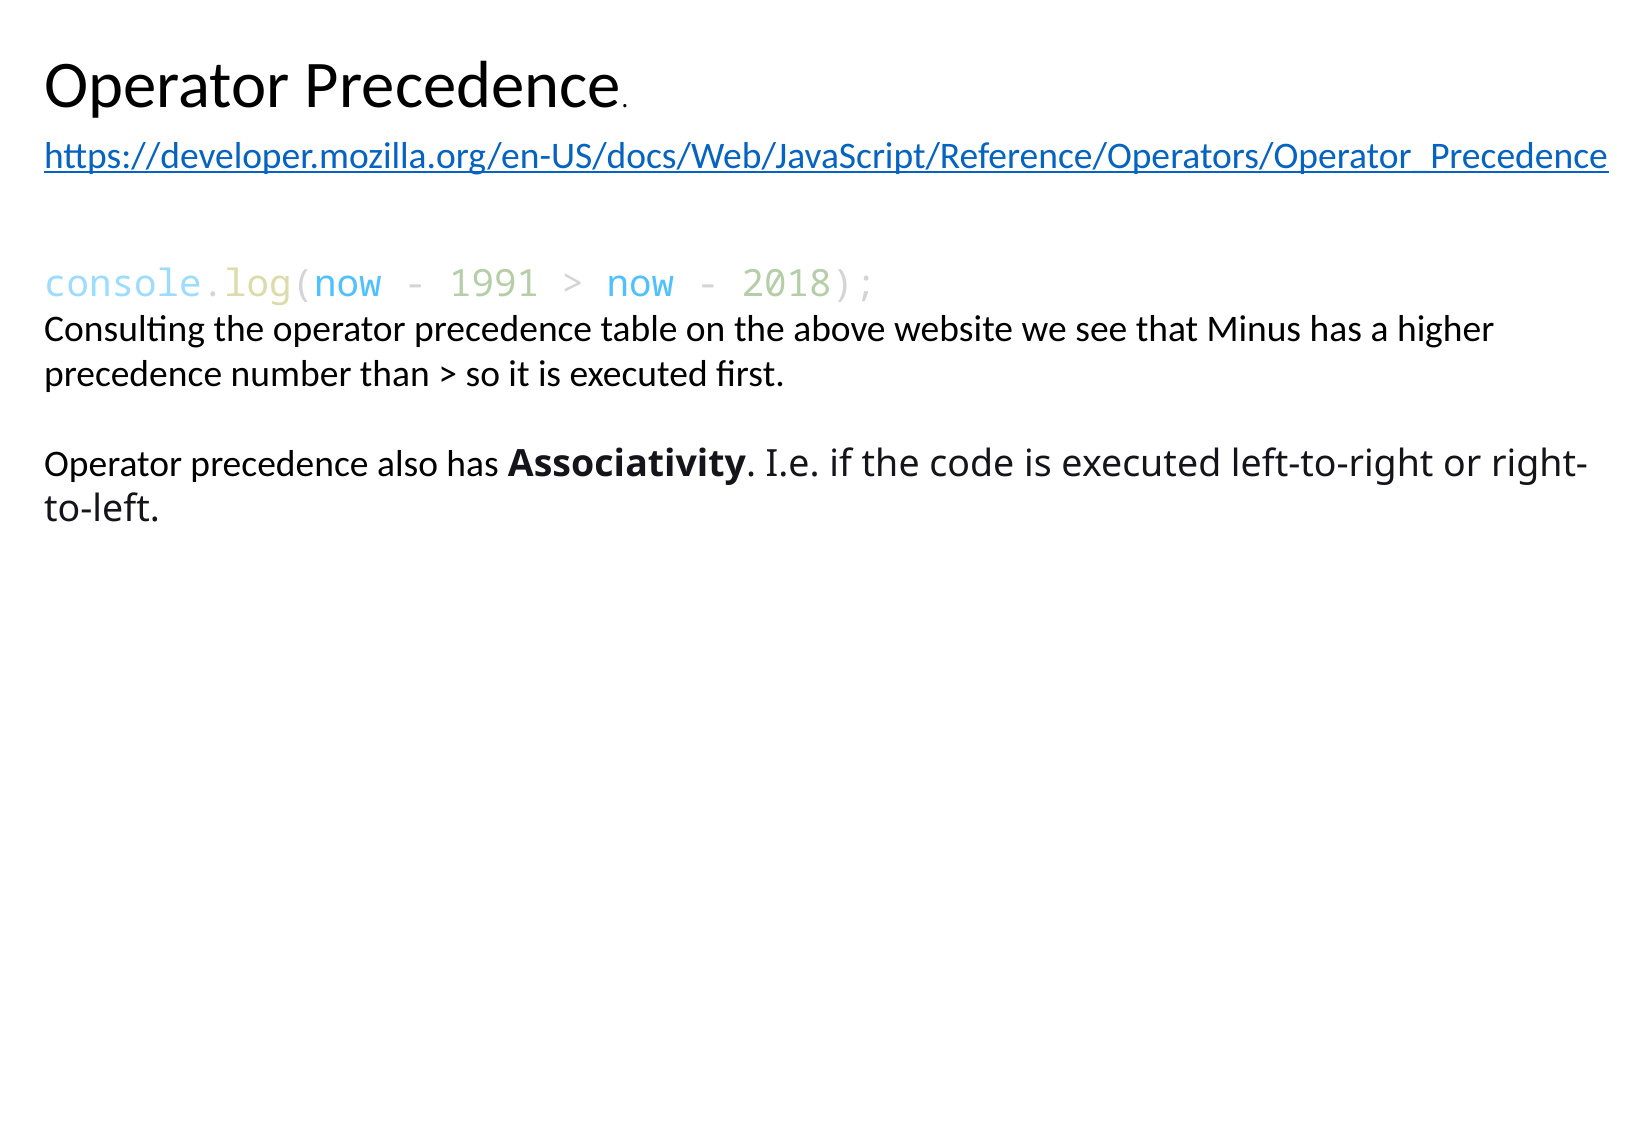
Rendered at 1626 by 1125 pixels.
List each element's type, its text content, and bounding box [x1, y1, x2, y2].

text_box Operator Precedence. [29, 42, 1430, 123]
text_box console.log(now - 1991 > now - 2018); Consulting the operator precedence table on the above website we see that Minus has a higher precedence number than > so it is executed first. Operator precedence also has Associativity. I.e. if the code is executed left-to-right or right-to-left. [29, 251, 1610, 537]
text_box https://developer.mozilla.org/en-US/docs/Web/JavaScript/Reference/Operators/Operator_Precedence [29, 123, 1625, 229]
